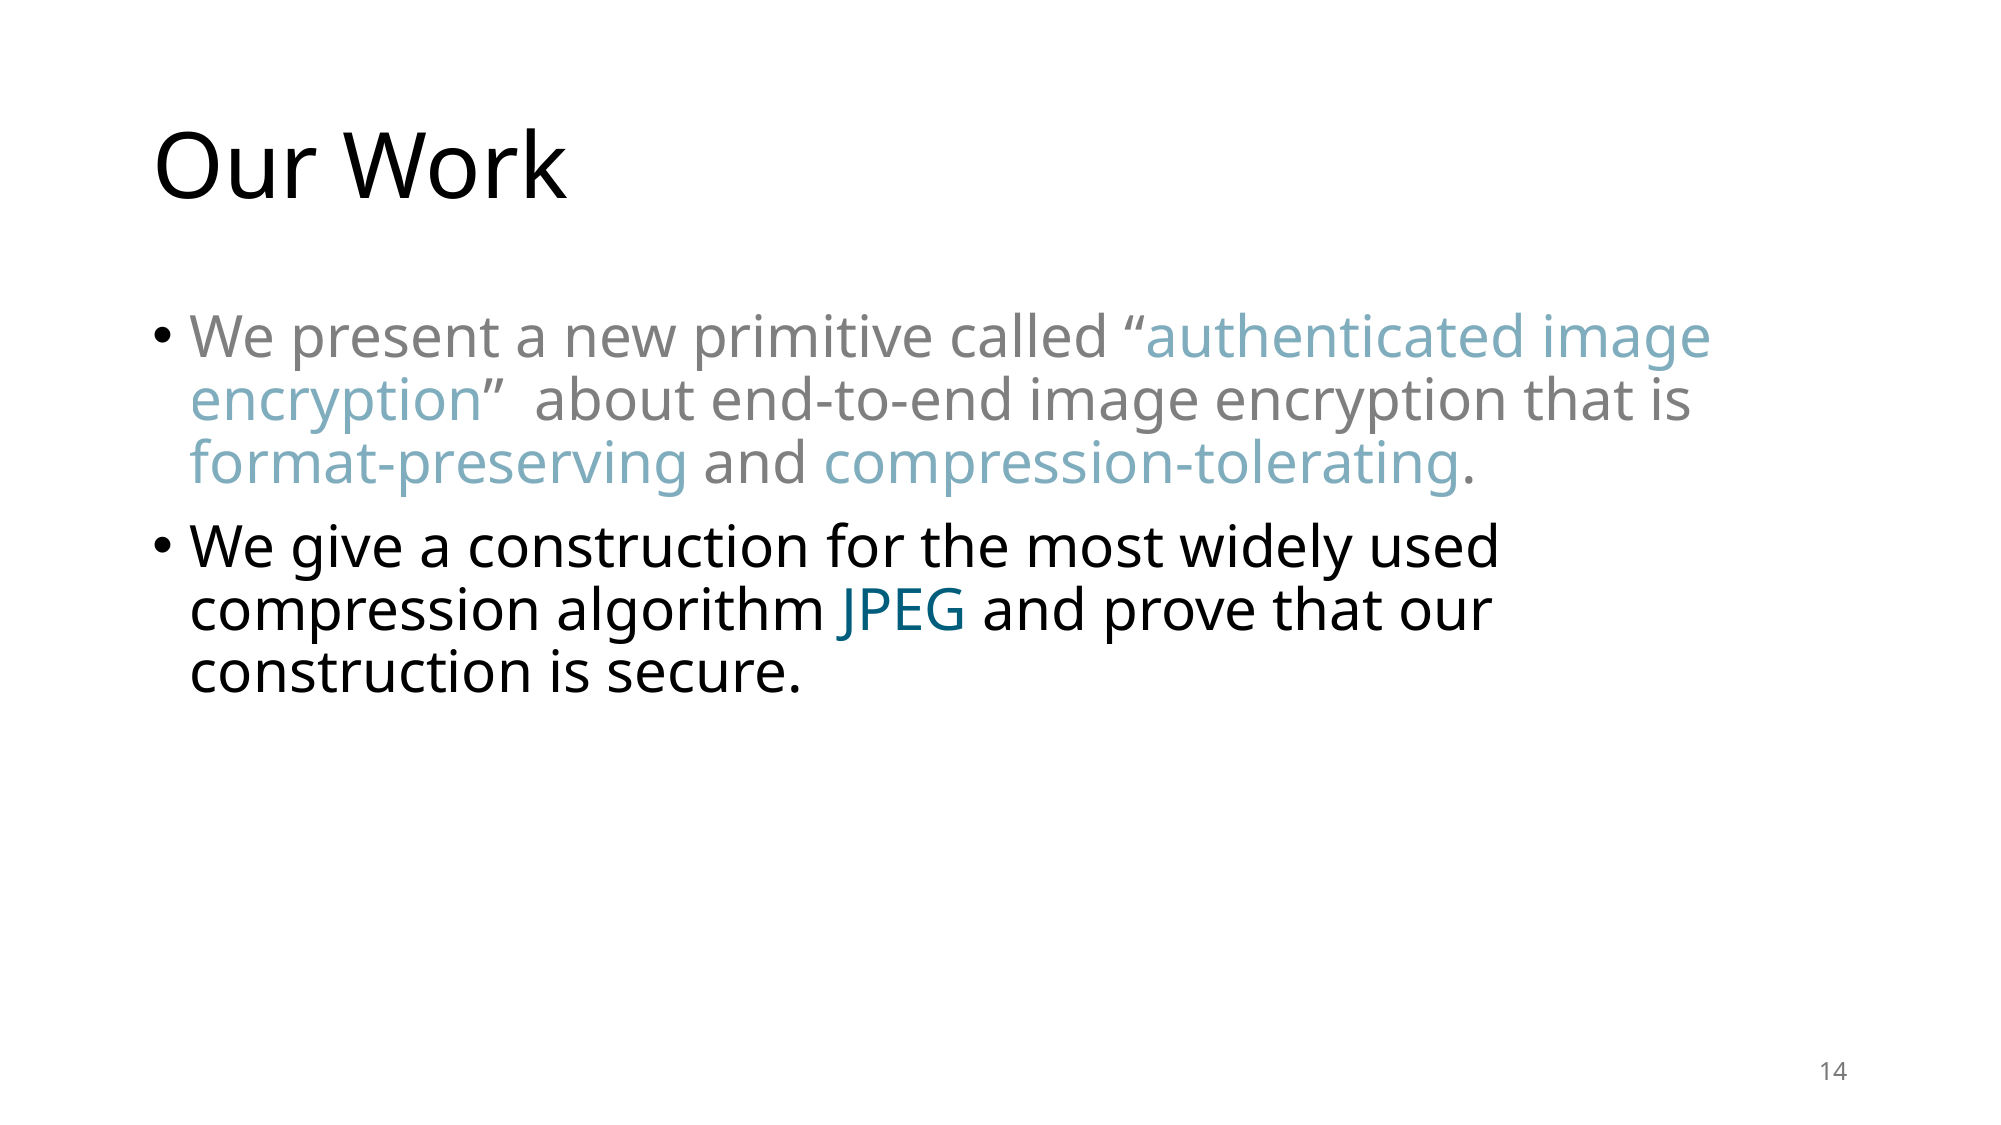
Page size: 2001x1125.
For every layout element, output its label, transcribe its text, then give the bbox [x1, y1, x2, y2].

slide_number 14 [1412, 1042, 1863, 1103]
list We present a new primitive called “authenticated image encryption” about end-to-end image encryption that is format-preserving and compression-tolerating. We give a construction for the most widely used compression algorithm JPEG and prove that our construction is secure. [137, 299, 1863, 1014]
title Our Work [137, 59, 1863, 278]
